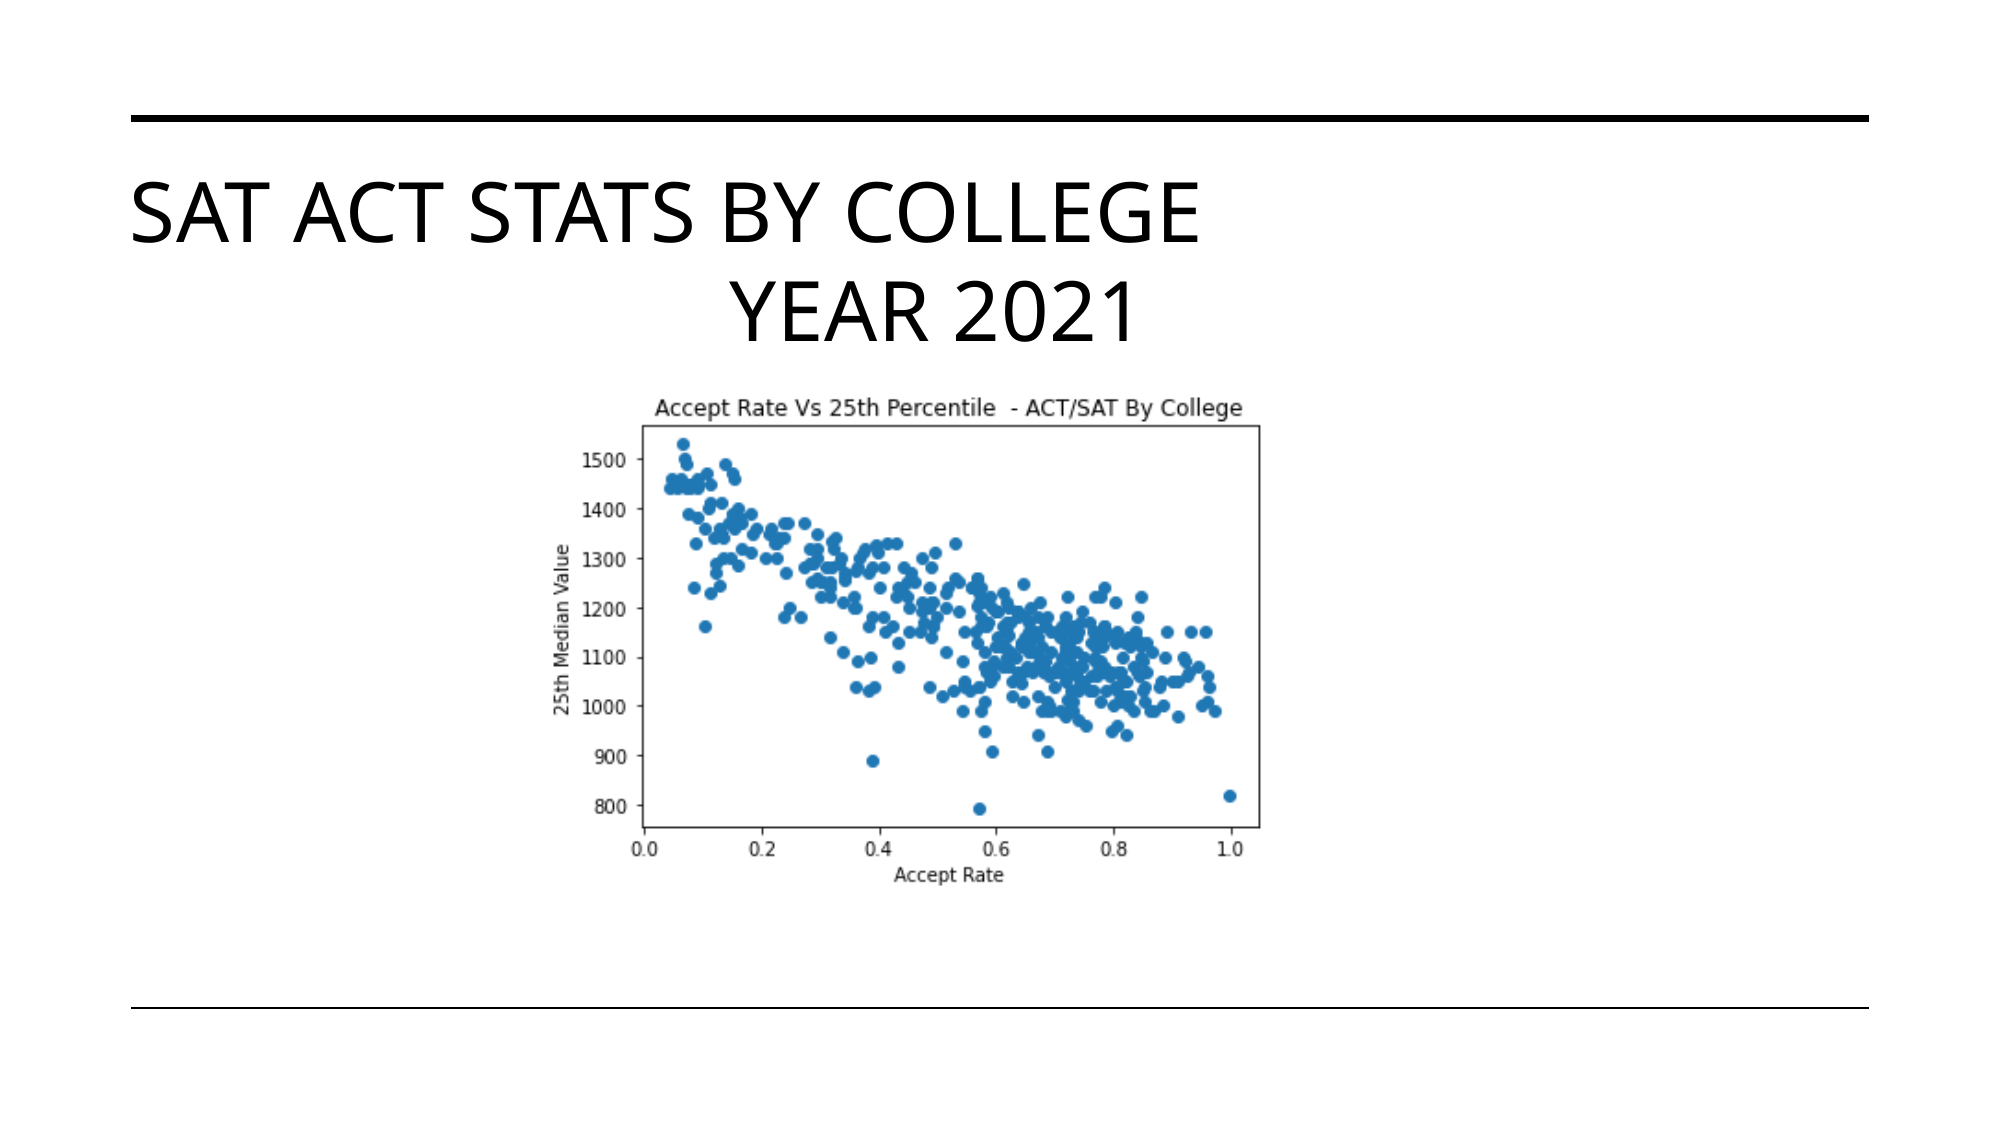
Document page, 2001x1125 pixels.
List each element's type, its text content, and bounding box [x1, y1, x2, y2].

picture [543, 385, 1270, 897]
title SAT ACT STATS BY COLLEGE year 2021 [114, 151, 1869, 377]
